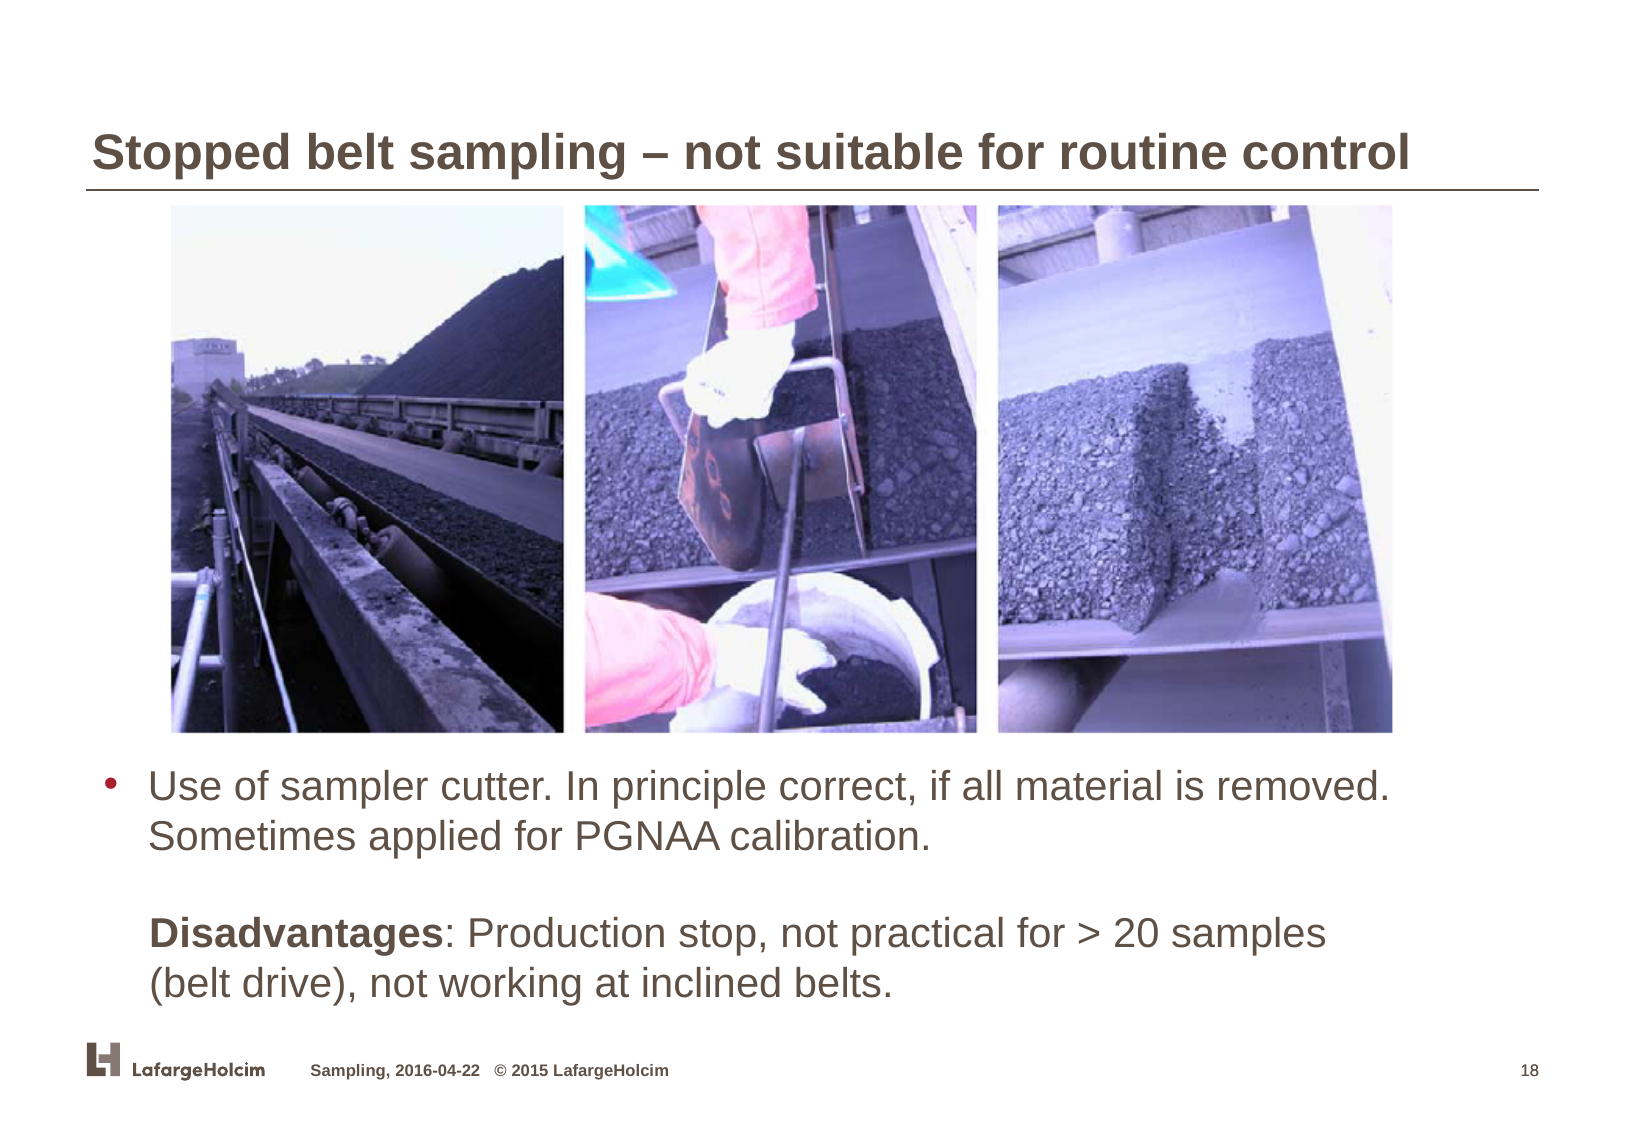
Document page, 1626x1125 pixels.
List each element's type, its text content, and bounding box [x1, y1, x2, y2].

footer Sampling, 2016-04-22 © 2015 LafargeHolcim [310, 1052, 831, 1080]
slide_number 18 [1467, 1052, 1540, 1080]
text_box Use of sampler cutter. In principle correct, if all material is removed. Sometimes applied for PGNAA calibration. [103, 758, 1534, 1031]
picture [162, 193, 1402, 741]
text_box Disadvantages: Production stop, not practical for > 20 samples (belt drive), not working at inclined belts. [134, 898, 1411, 1013]
text_box Stopped belt sampling – not suitable for routine control [91, 51, 1532, 182]
